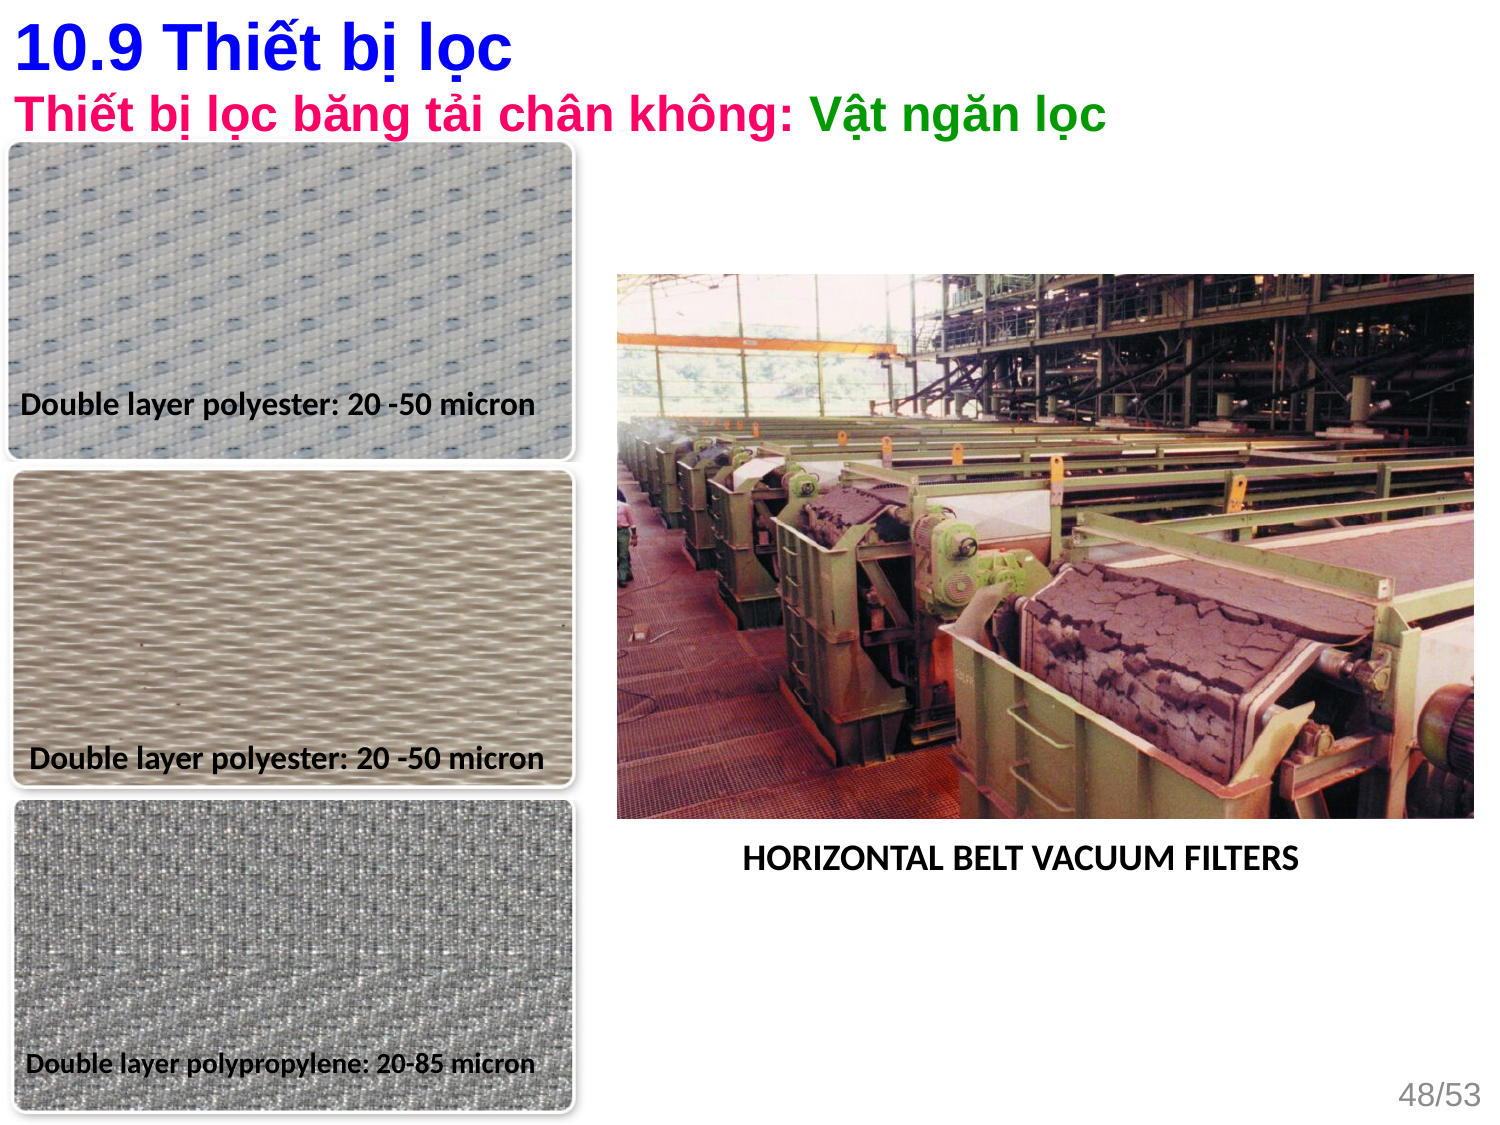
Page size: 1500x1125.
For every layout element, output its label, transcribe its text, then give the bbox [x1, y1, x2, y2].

text_box 10.9 Thiết bị lọc [0, 0, 1500, 74]
text_box HORIZONTAL BELT VACUUM FILTERS [728, 827, 1315, 886]
picture [0, 135, 588, 1125]
slide_number 48/53 [1146, 1063, 1497, 1124]
picture [617, 274, 1474, 819]
text_box Thiết bị lọc băng tải chân không: Vật ngăn lọc [0, 74, 1500, 149]
